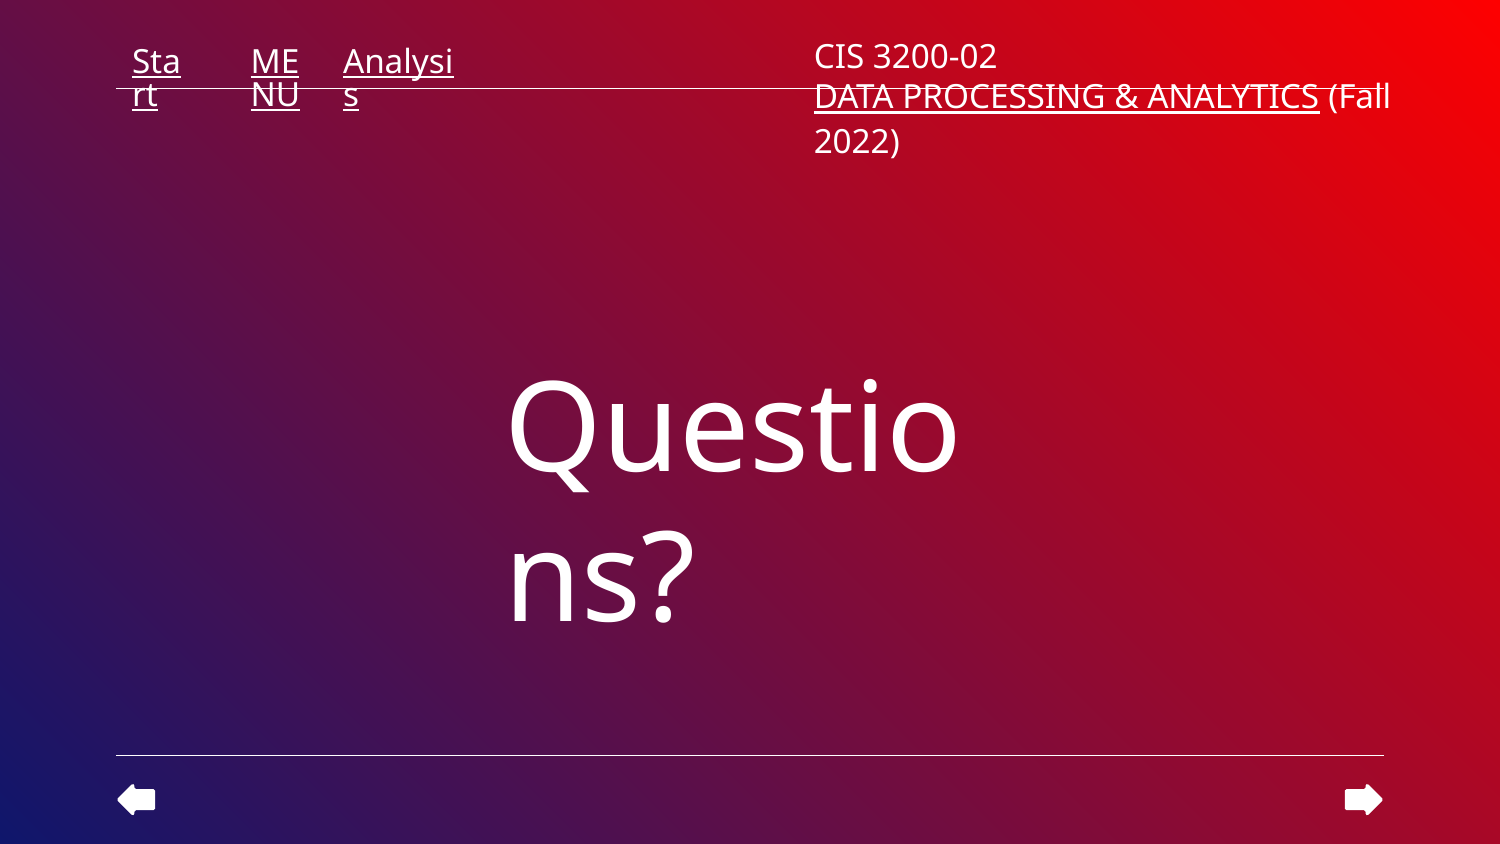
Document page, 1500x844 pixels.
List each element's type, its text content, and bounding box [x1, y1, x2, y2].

text_box Analysis [328, 24, 476, 101]
text_box [1344, 784, 1383, 816]
text_box MENU [235, 24, 328, 101]
text_box [117, 784, 156, 816]
text_box Start [117, 24, 210, 101]
text_box Questions? [489, 330, 1011, 661]
text_box CIS 3200-02 DATA PROCESSING & ANALYTICS (Fall 2022) [798, 20, 1434, 206]
